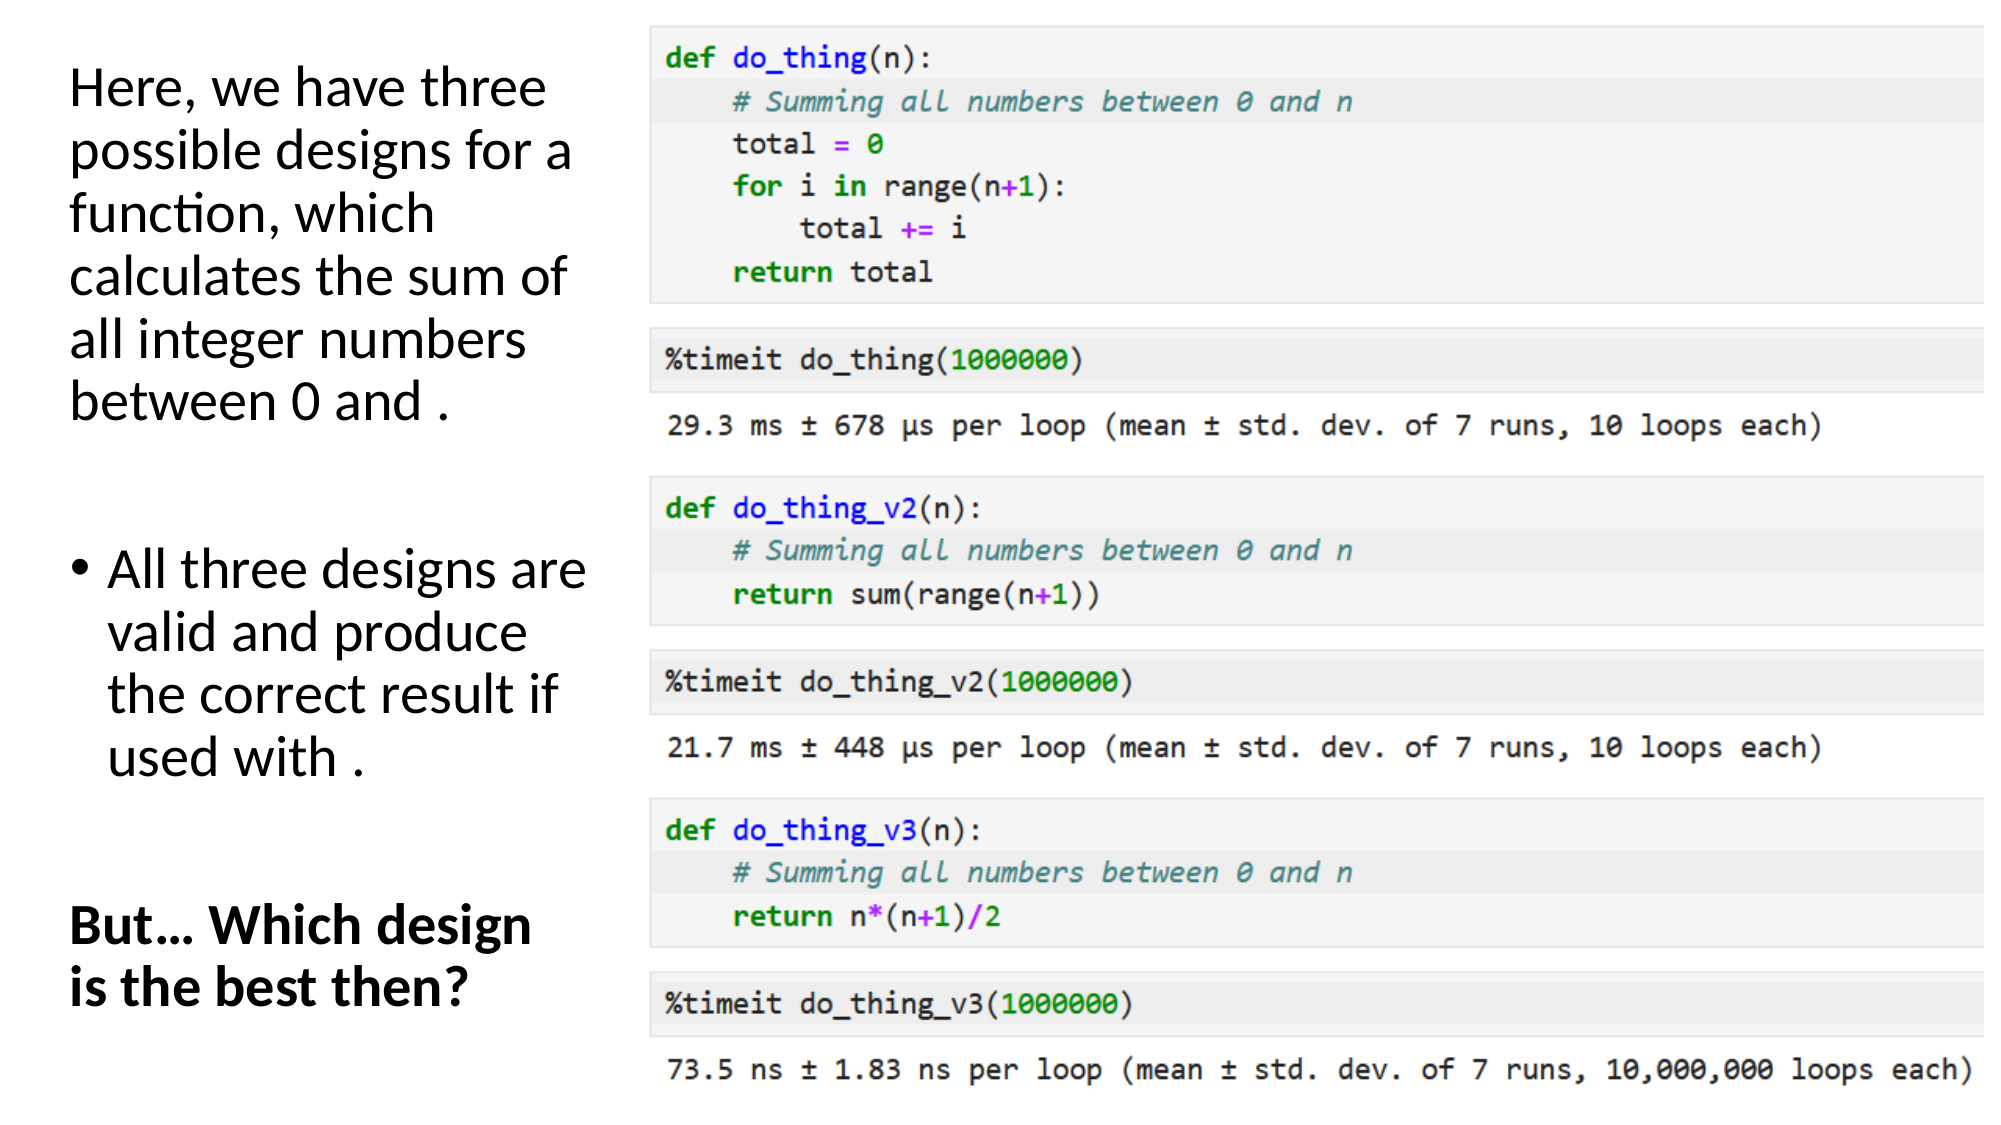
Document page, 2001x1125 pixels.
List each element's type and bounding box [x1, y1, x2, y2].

picture [642, 18, 1984, 1103]
